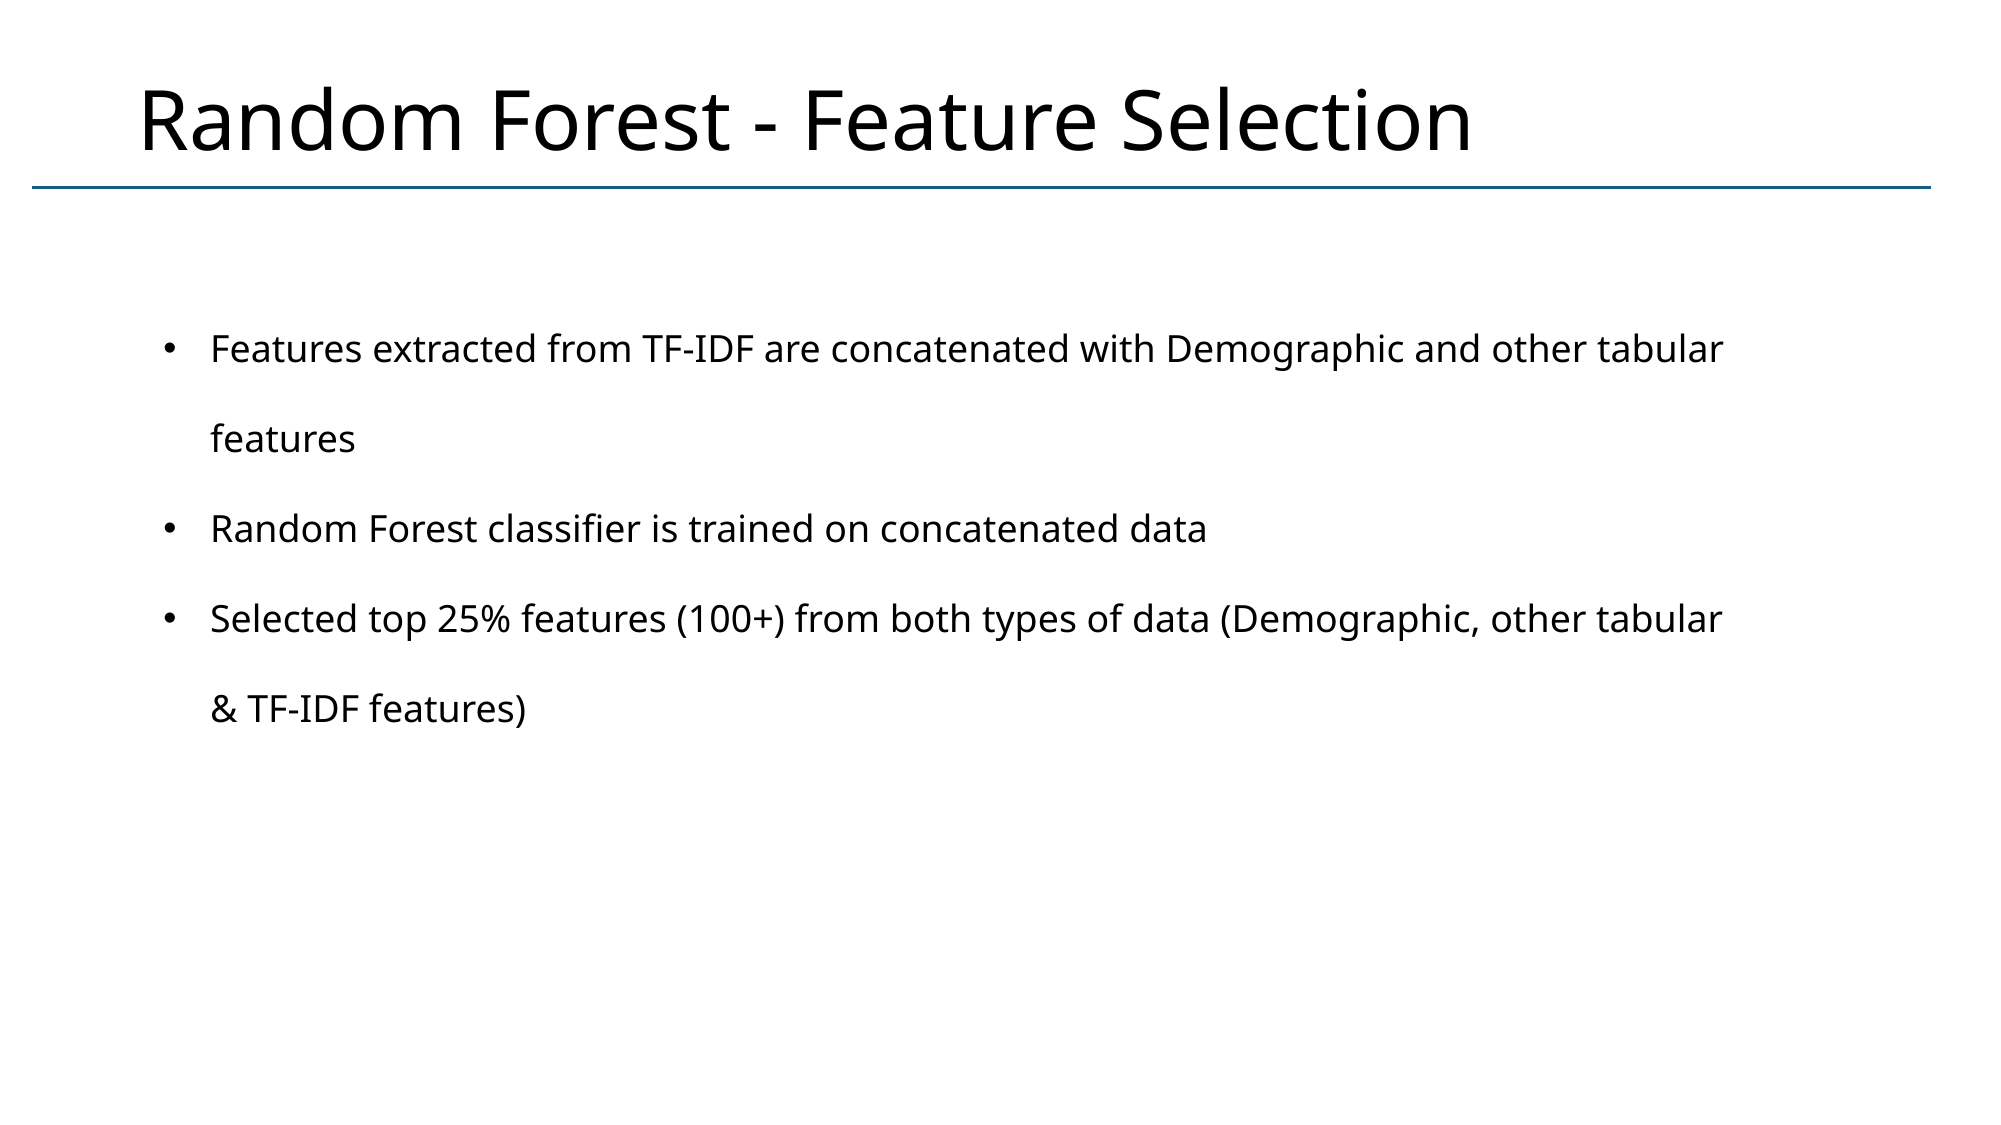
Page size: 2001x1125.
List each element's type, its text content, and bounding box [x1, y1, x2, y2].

title Random Forest - Feature Selection [122, 29, 1646, 176]
text_box Features extracted from TF-IDF are concatenated with Demographic and other tabular features Random Forest classifier is trained on concatenated data Selected top 25% features (100+) from both types of data (Demographic, other tabular & TF-IDF features) [148, 272, 1757, 738]
